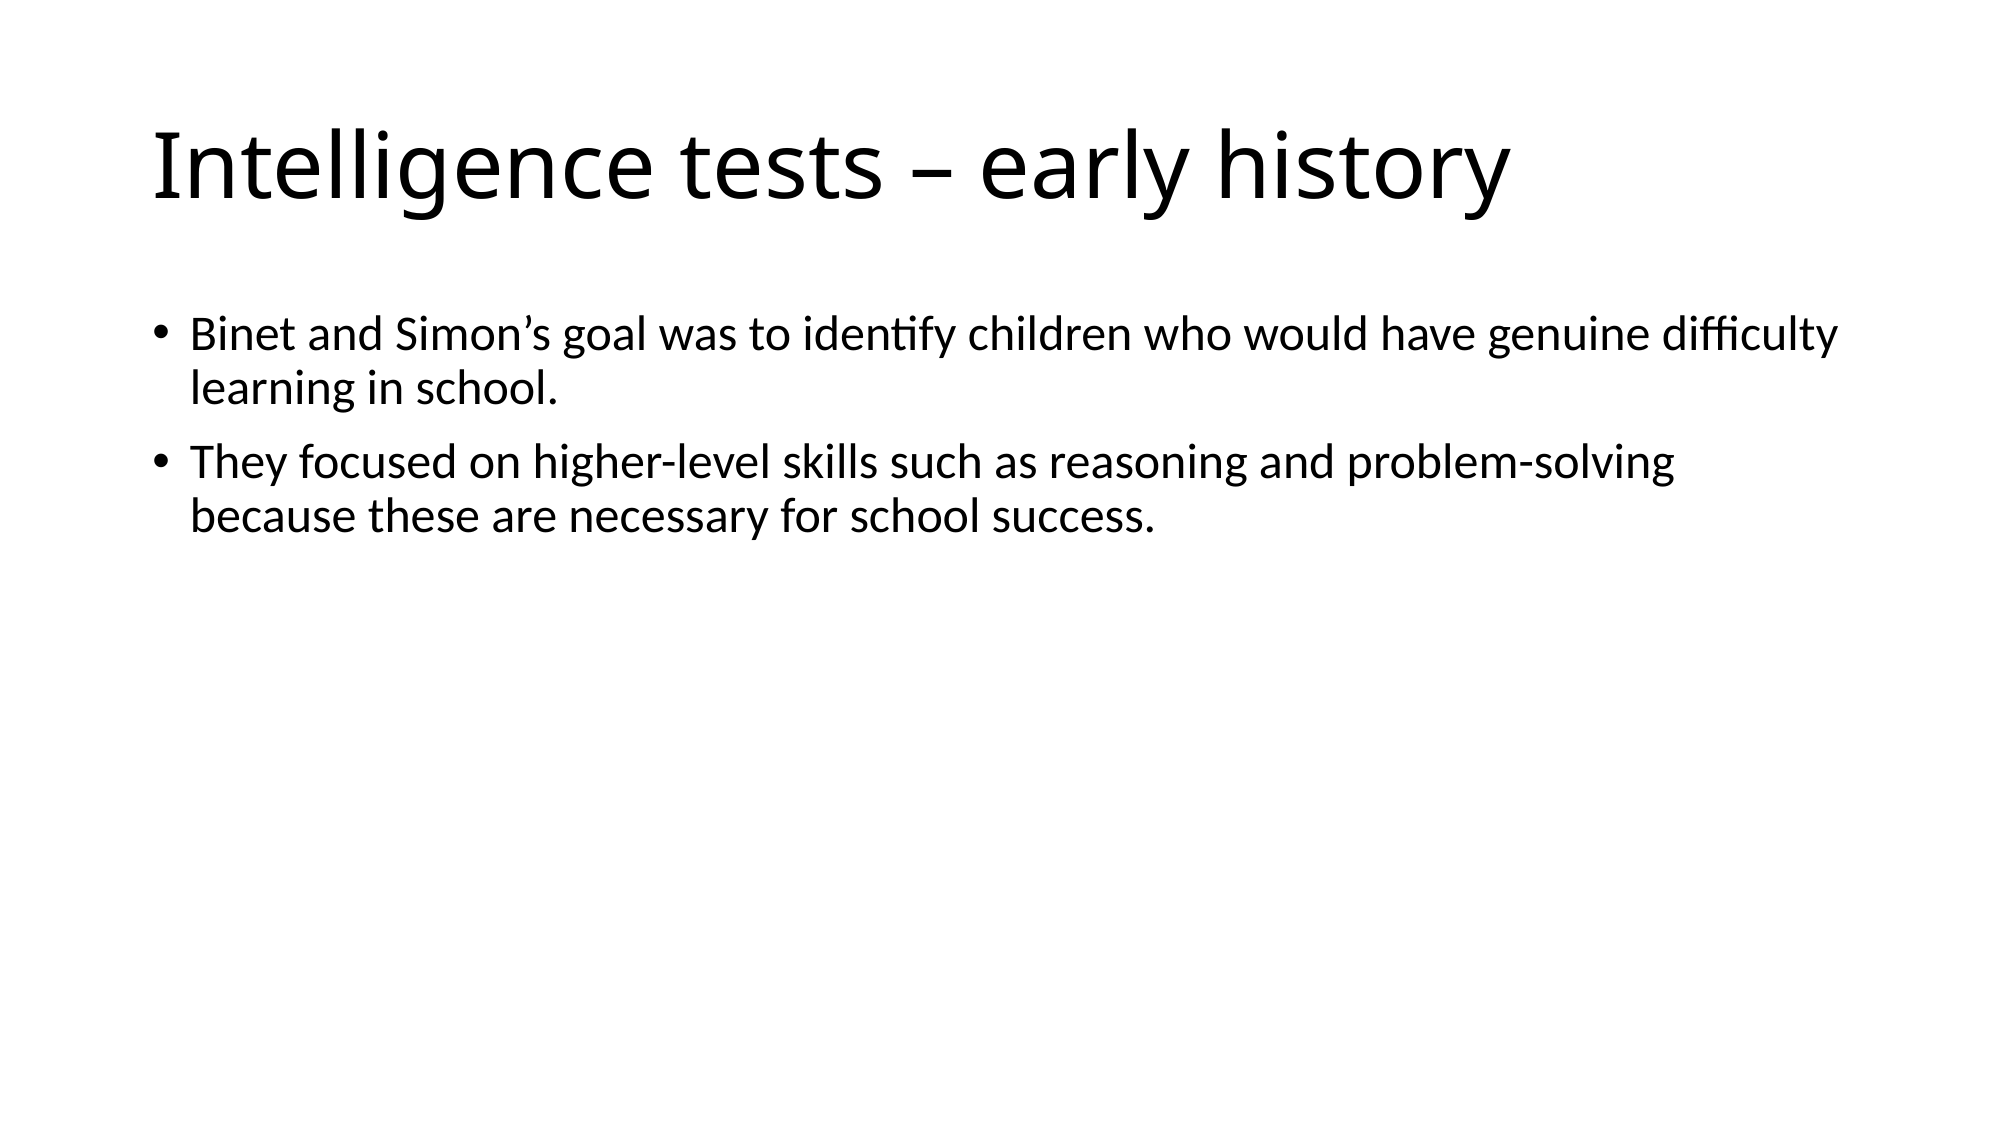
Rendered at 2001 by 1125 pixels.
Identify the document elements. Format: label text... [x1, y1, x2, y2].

title Intelligence tests – early history [137, 59, 1863, 278]
list Binet and Simon’s goal was to identify children who would have genuine difficulty learning in school. They focused on higher-level skills such as reasoning and problem-solving because these are necessary for school success. [137, 299, 1863, 1014]
